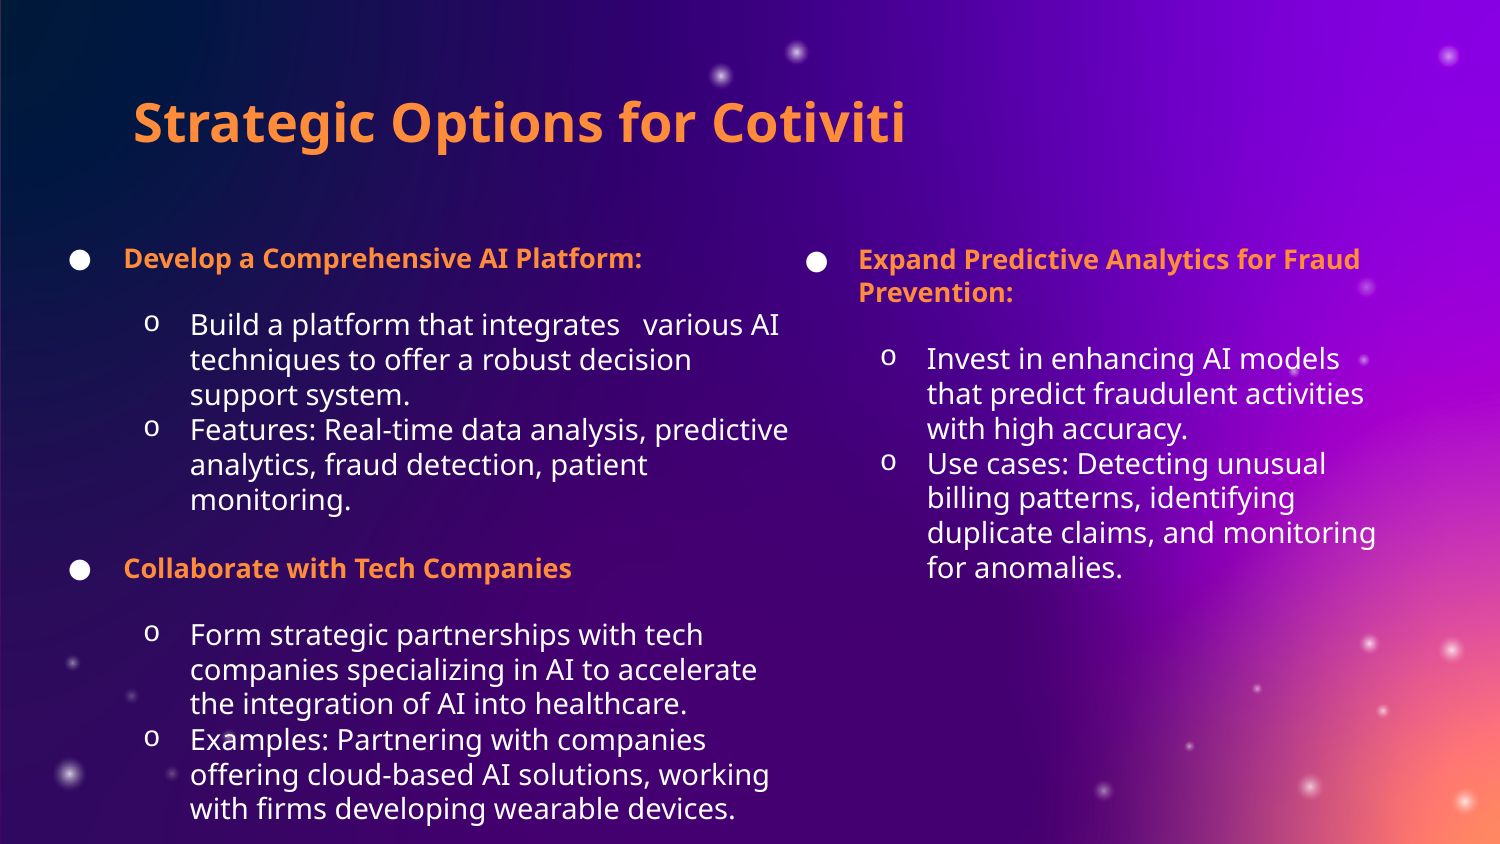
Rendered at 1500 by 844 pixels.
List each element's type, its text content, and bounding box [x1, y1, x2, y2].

subtitle Expand Predictive Analytics for Fraud Prevention: Invest in enhancing AI models that predict fraudulent activities with high accuracy. Use cases: Detecting unusual billing patterns, identifying duplicate claims, and monitoring for anomalies. [817, 227, 1410, 617]
title Strategic Options for Cotiviti [118, 72, 1382, 167]
picture [0, 0, 1500, 844]
subtitle Develop a Comprehensive AI Platform: Build a platform that integrates various AI techniques to offer a robust decision support system. Features: Real-time data analysis, predictive analytics, fraud detection, patient monitoring. Collaborate with Tech Companies Form strategic partnerships with tech companies specializing in AI to accelerate the integration of AI into healthcare. Examples: Partnering with companies offering cloud-based AI solutions, working with firms developing wearable devices. [33, 226, 817, 650]
